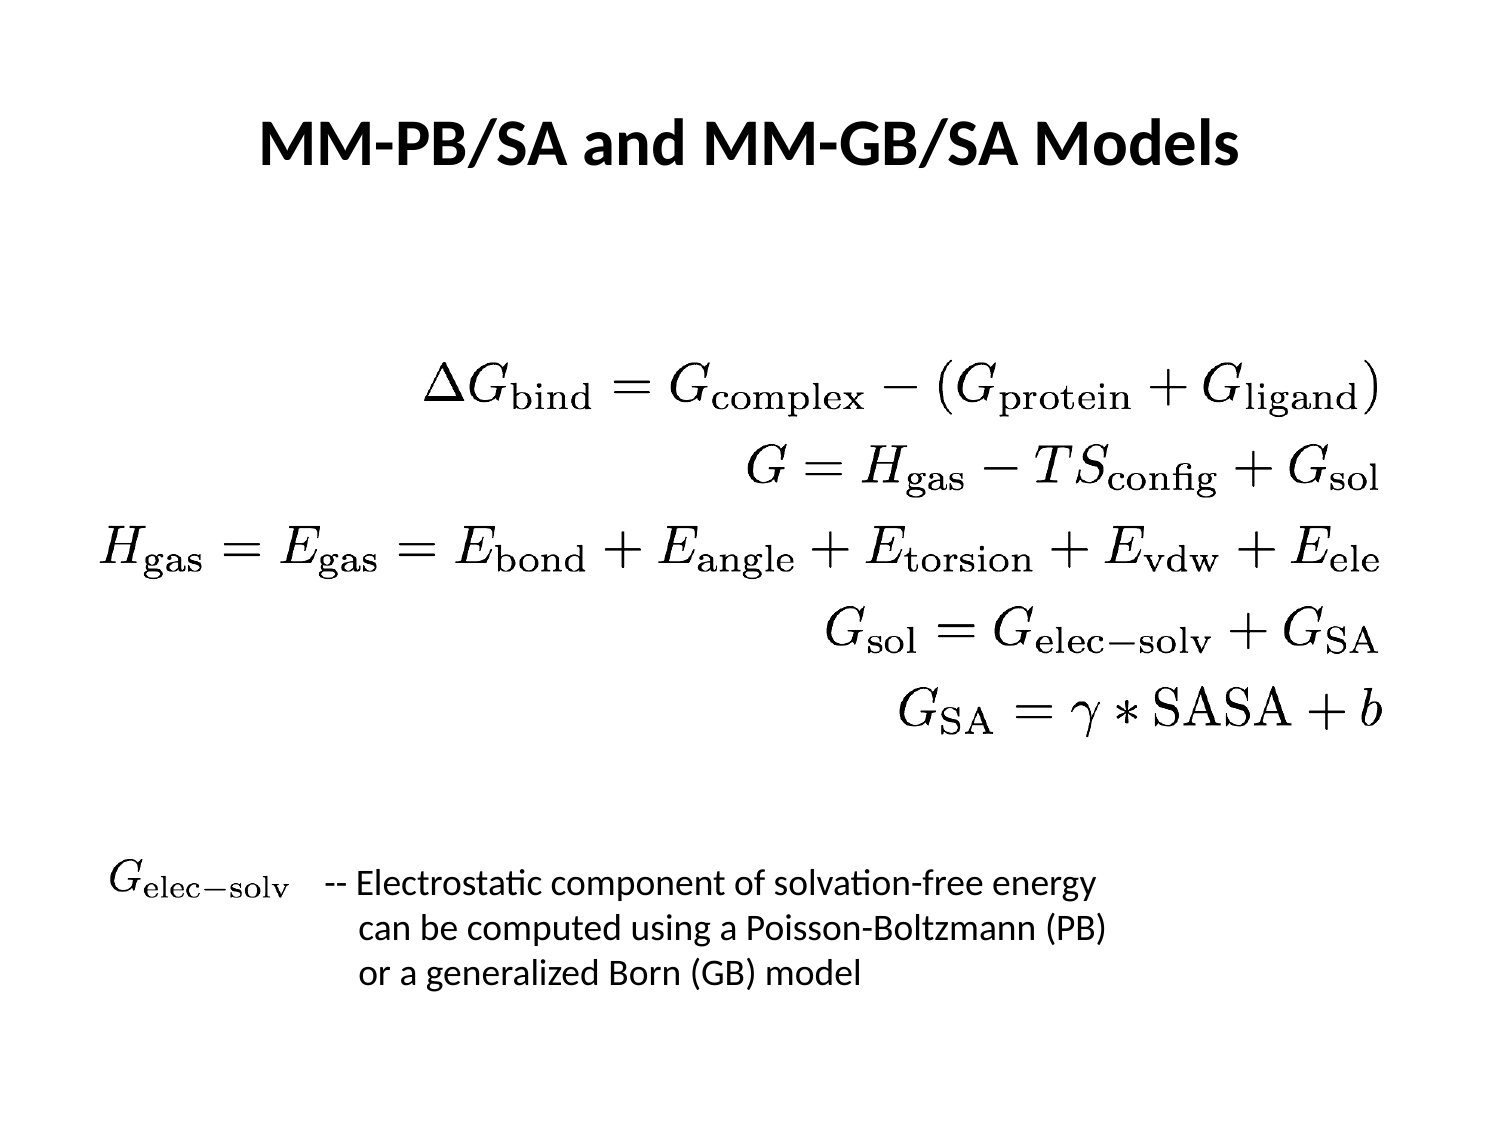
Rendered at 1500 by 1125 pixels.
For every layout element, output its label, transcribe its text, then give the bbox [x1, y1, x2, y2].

picture [99, 358, 1383, 738]
text_box -- Electrostatic component of solvation-free energy can be computed using a Poisson-Boltzmann (PB) or a generalized Born (GB) model [309, 850, 1123, 1001]
title MM-PB/SA and MM-GB/SA Models [75, 45, 1425, 233]
picture [109, 857, 290, 899]
